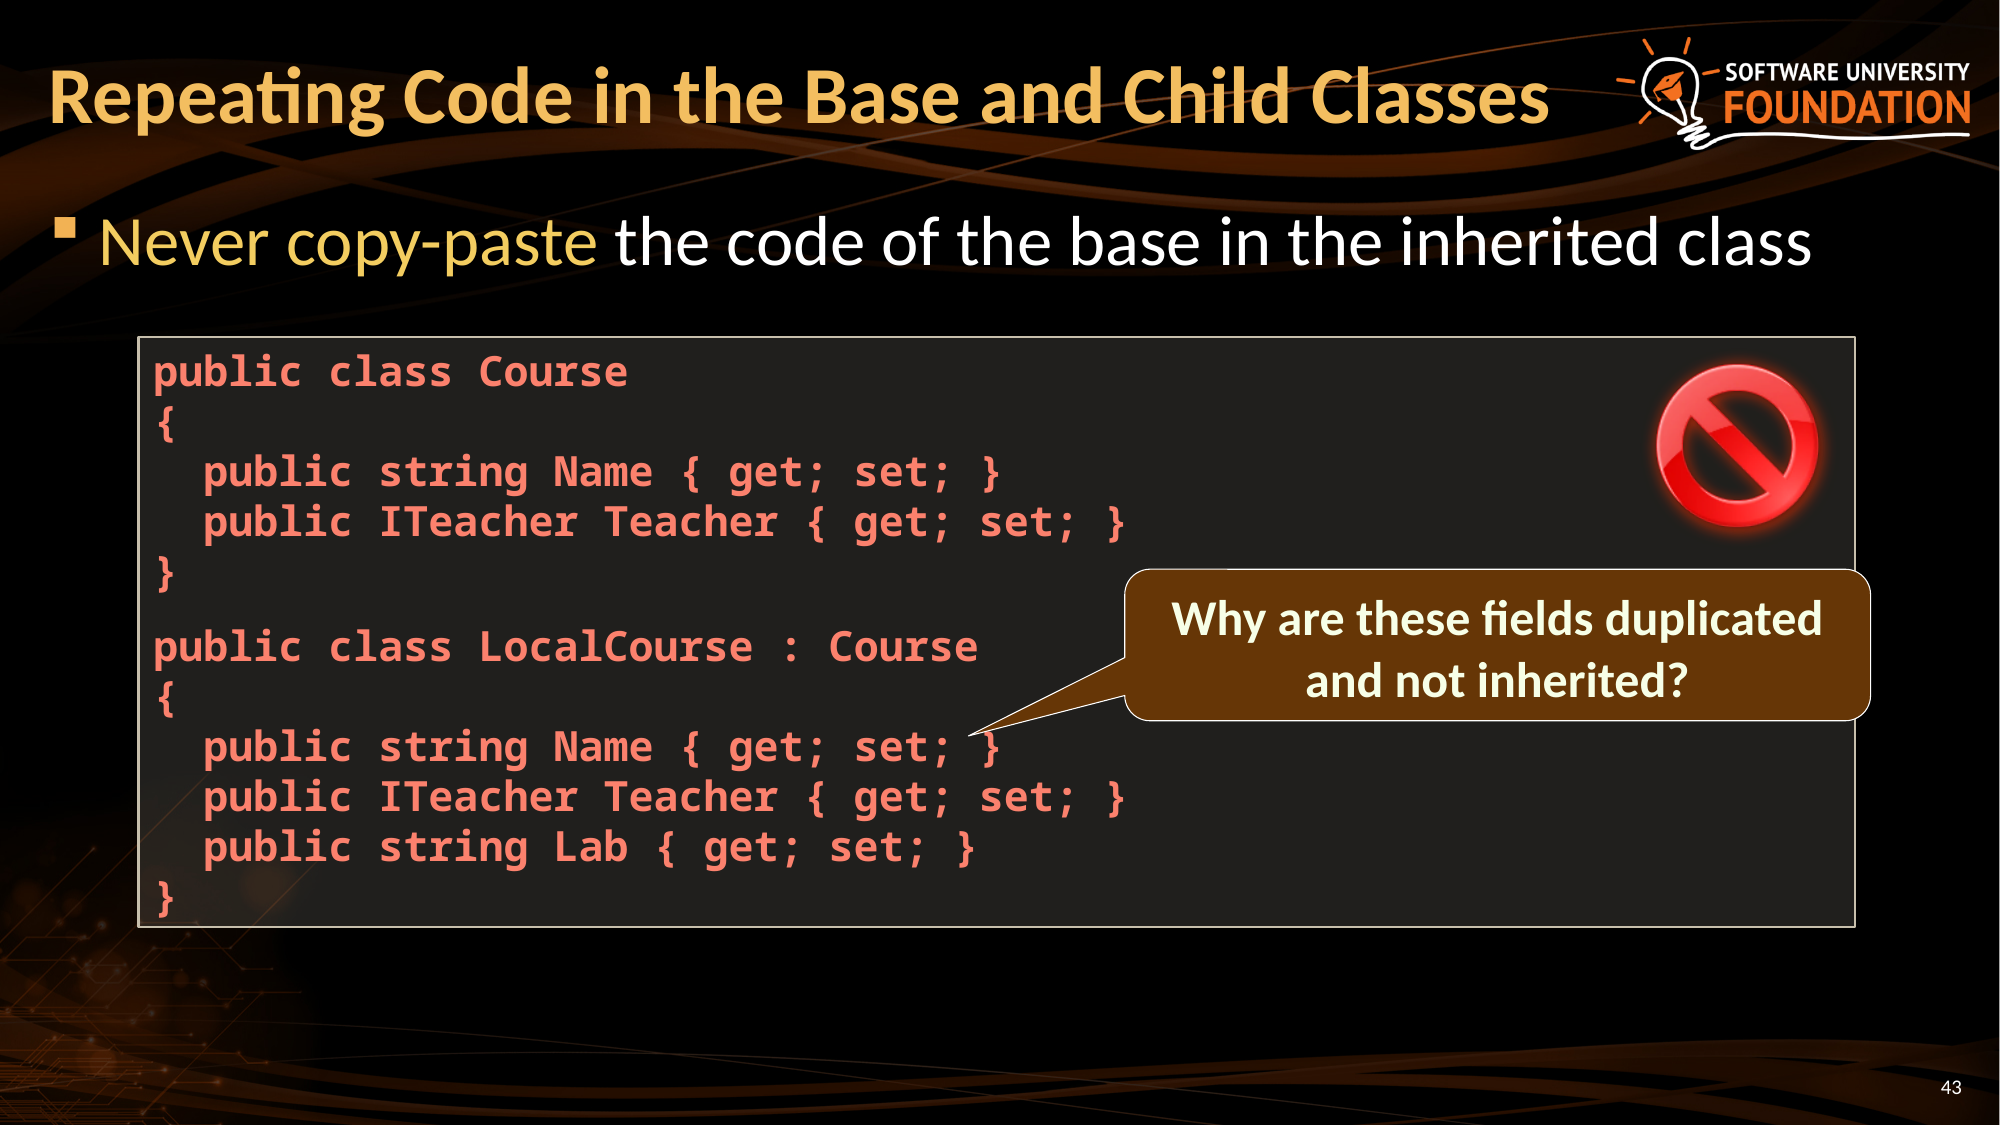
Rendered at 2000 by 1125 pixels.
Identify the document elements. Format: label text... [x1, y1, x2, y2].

text_box public class Course { public string Name { get; set; } public ITeacher Teacher { get; set; } } public class LocalCourse : Course { public string Name { get; set; } public ITeacher Teacher { get; set; } public string Lab { get; set; } } [138, 337, 1855, 928]
text_box Why are these fields duplicated and not inherited? [968, 569, 1871, 736]
list Never copy-paste the code of the base in the inherited class [31, 188, 1968, 1103]
title Repeating Code in the Base and Child Classes [30, 6, 1602, 189]
picture [0, 0, 2000, 1125]
